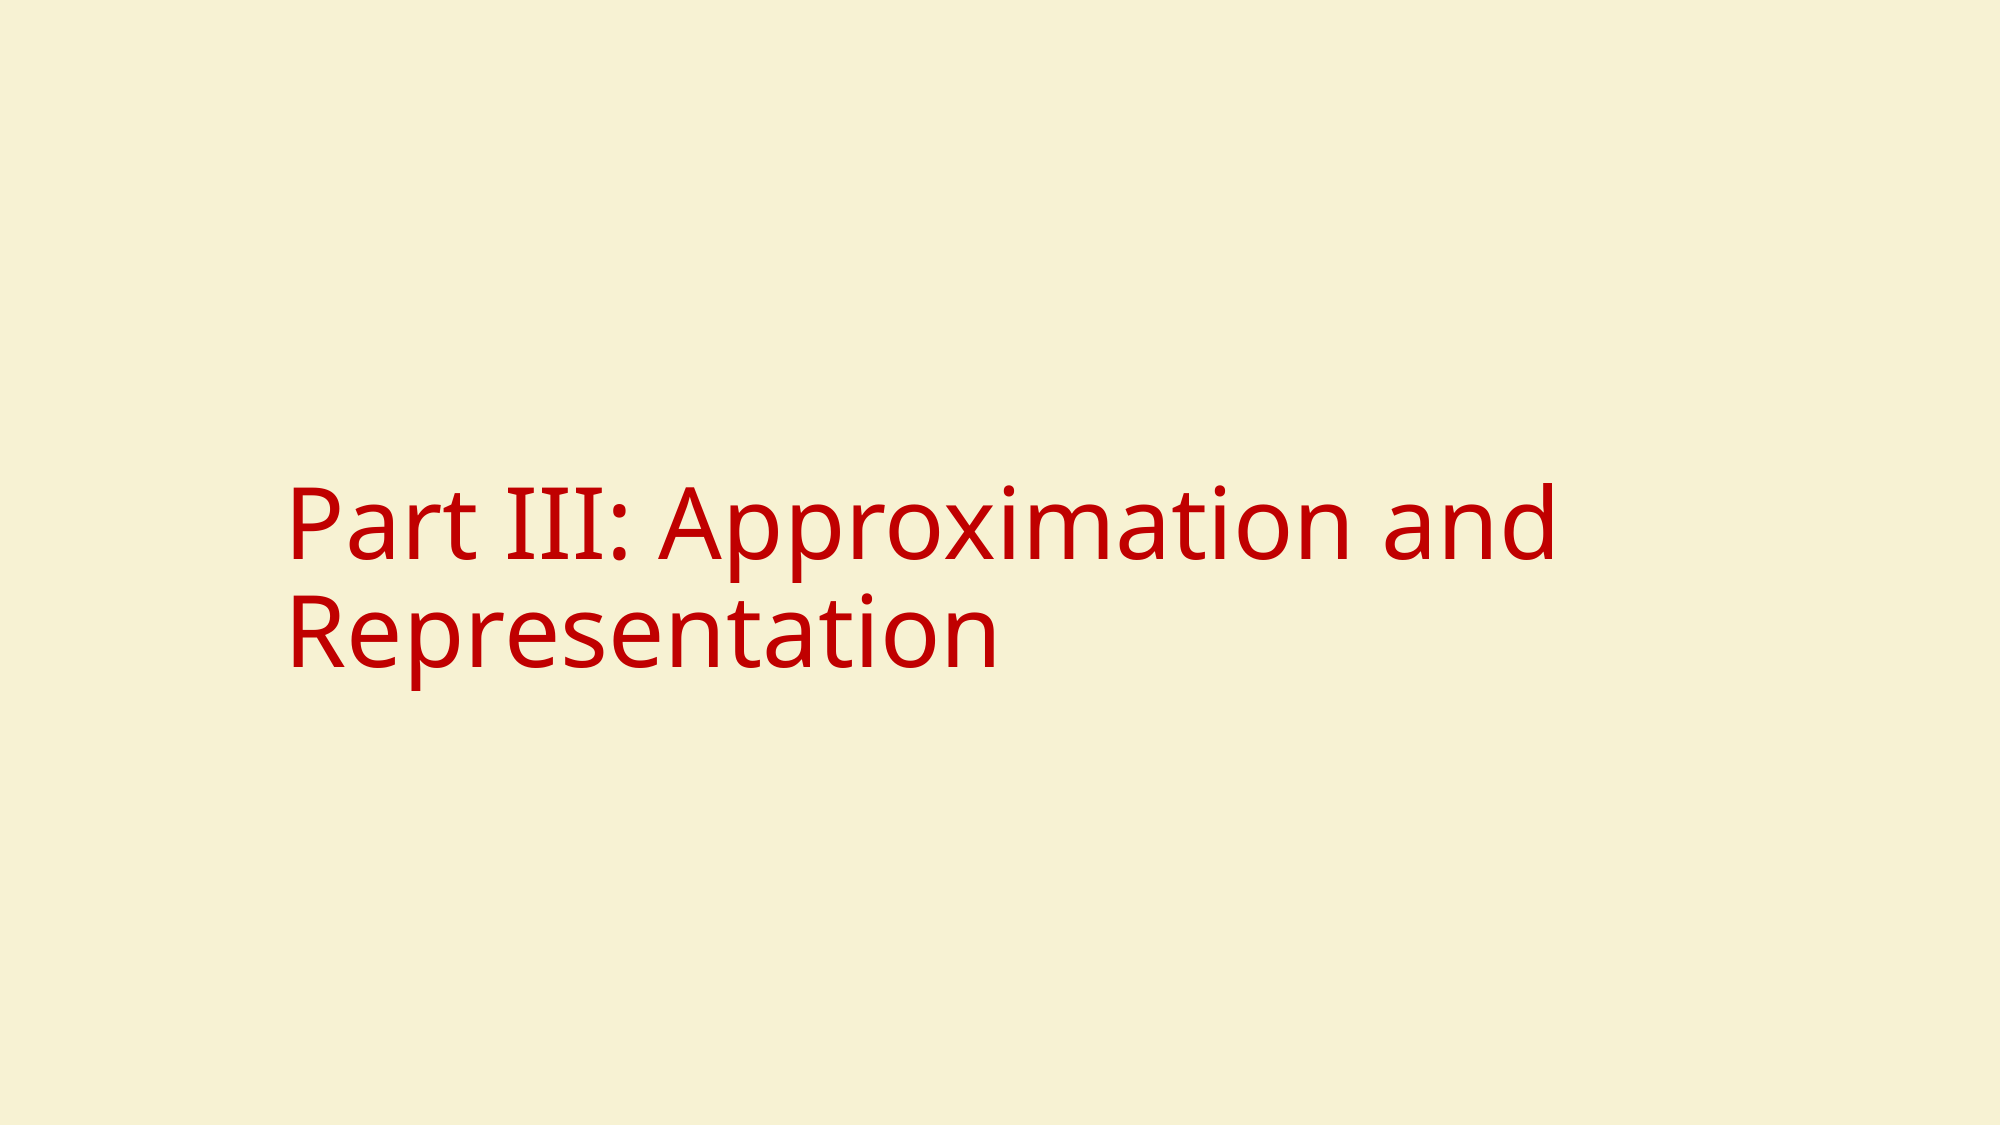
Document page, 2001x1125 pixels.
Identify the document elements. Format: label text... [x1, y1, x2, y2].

title Part III: Approximation and Representation [269, 425, 1648, 738]
